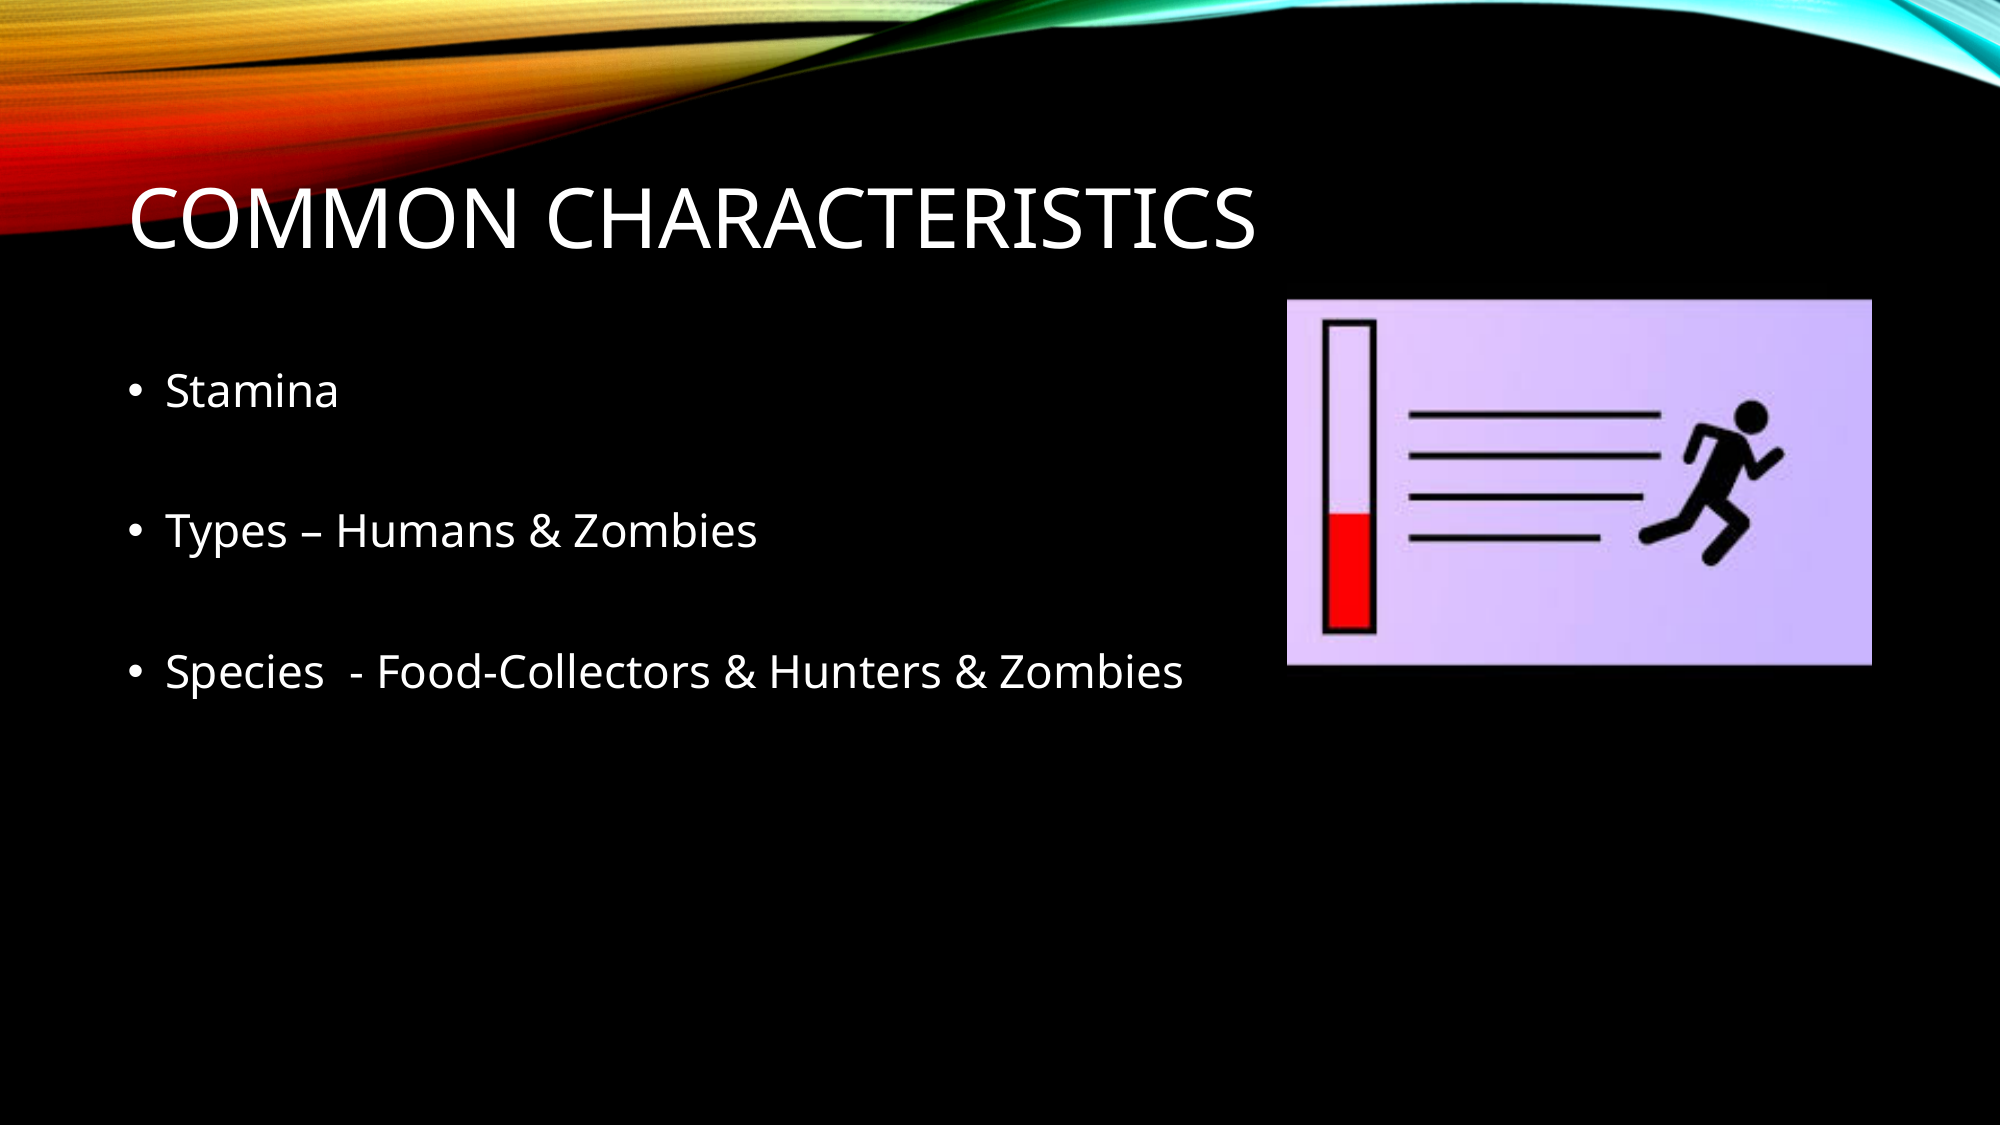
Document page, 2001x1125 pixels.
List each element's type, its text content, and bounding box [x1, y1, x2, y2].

list Stamina Types – Humans & Zombies Species - Food-Collectors & Hunters & Zombies [112, 360, 1888, 1021]
picture [1287, 264, 1872, 703]
title Common characterISTIcS [112, 115, 1525, 328]
picture [0, 0, 2000, 237]
